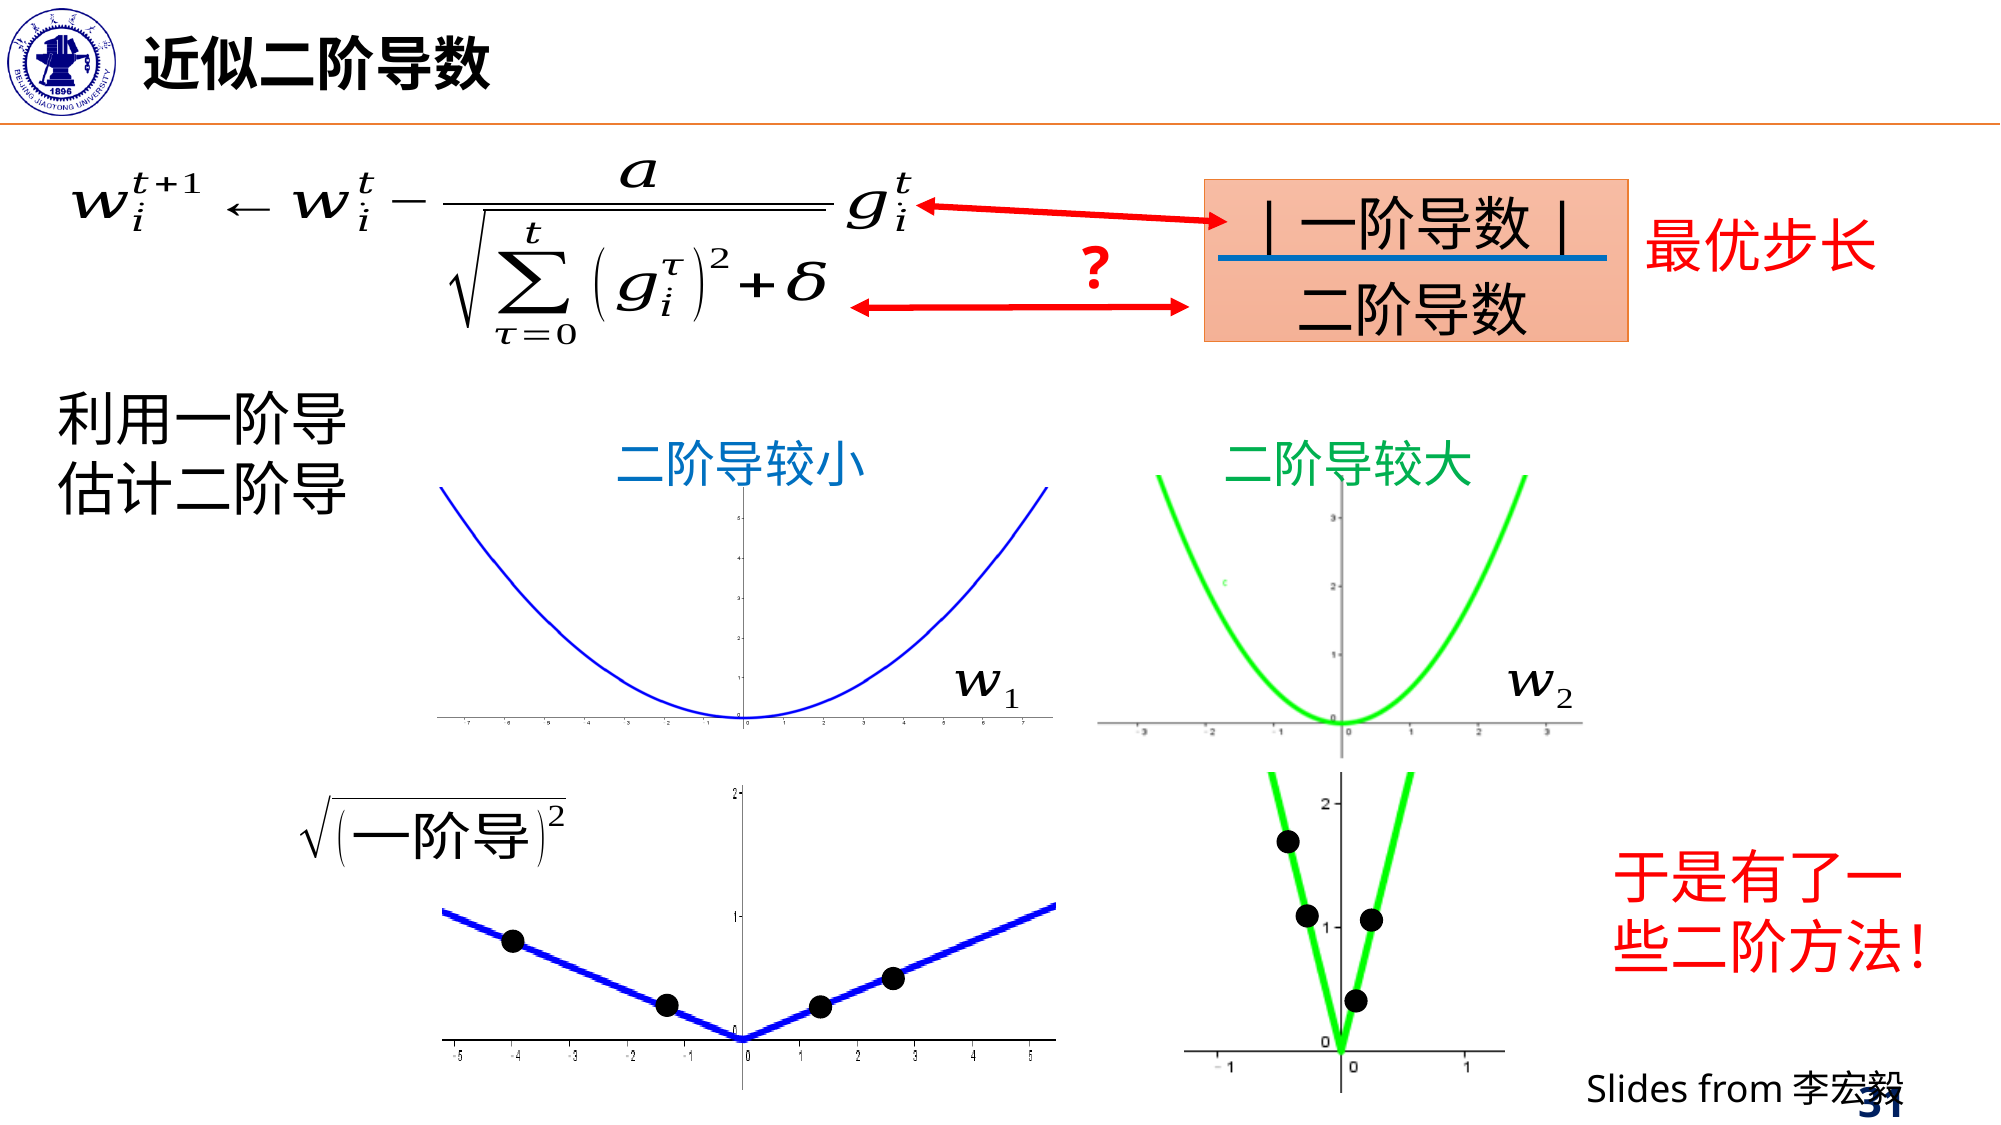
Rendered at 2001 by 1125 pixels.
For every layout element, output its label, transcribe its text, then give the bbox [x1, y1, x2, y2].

picture [437, 487, 1053, 729]
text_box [1174, 179, 2000, 352]
text_box 于是有了一些二阶方法！ [1575, 832, 1942, 988]
text_box 近似二阶导数 [127, 19, 1958, 105]
picture [7, 8, 116, 116]
picture [442, 785, 1056, 1090]
picture [1093, 475, 1605, 771]
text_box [850, 223, 1190, 310]
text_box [915, 205, 1228, 223]
text_box 二阶导较大 [1108, 425, 1589, 475]
text_box Slides from李宏毅 [1571, 1058, 1921, 1118]
picture [1184, 772, 1505, 1094]
text_box 利用一阶导估计二阶导 [20, 374, 387, 530]
text_box 二阶导较小 [533, 425, 946, 487]
